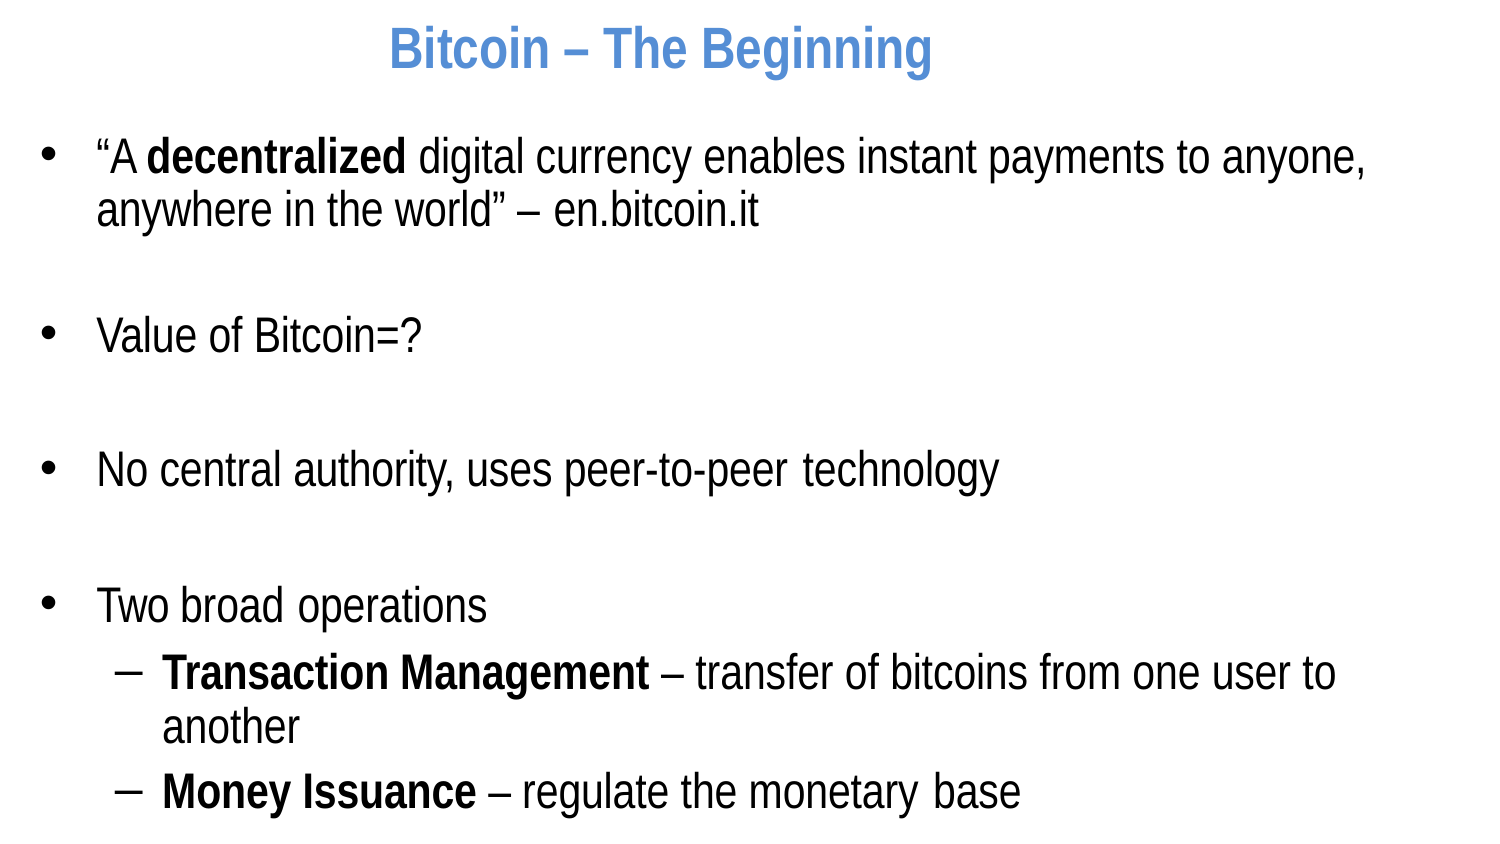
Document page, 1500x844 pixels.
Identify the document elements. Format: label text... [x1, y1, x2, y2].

text_box “A decentralized digital currency enables instant payments to anyone, anywhere in the world” – en.bitcoin.it Value of Bitcoin=? No central authority, uses peer-to-peer technology Two broad operations Transaction Management – transfer of bitcoins from one user to another Money Issuance – regulate the monetary base [37, 120, 1381, 819]
title Bitcoin – The Beginning [387, 8, 1026, 152]
